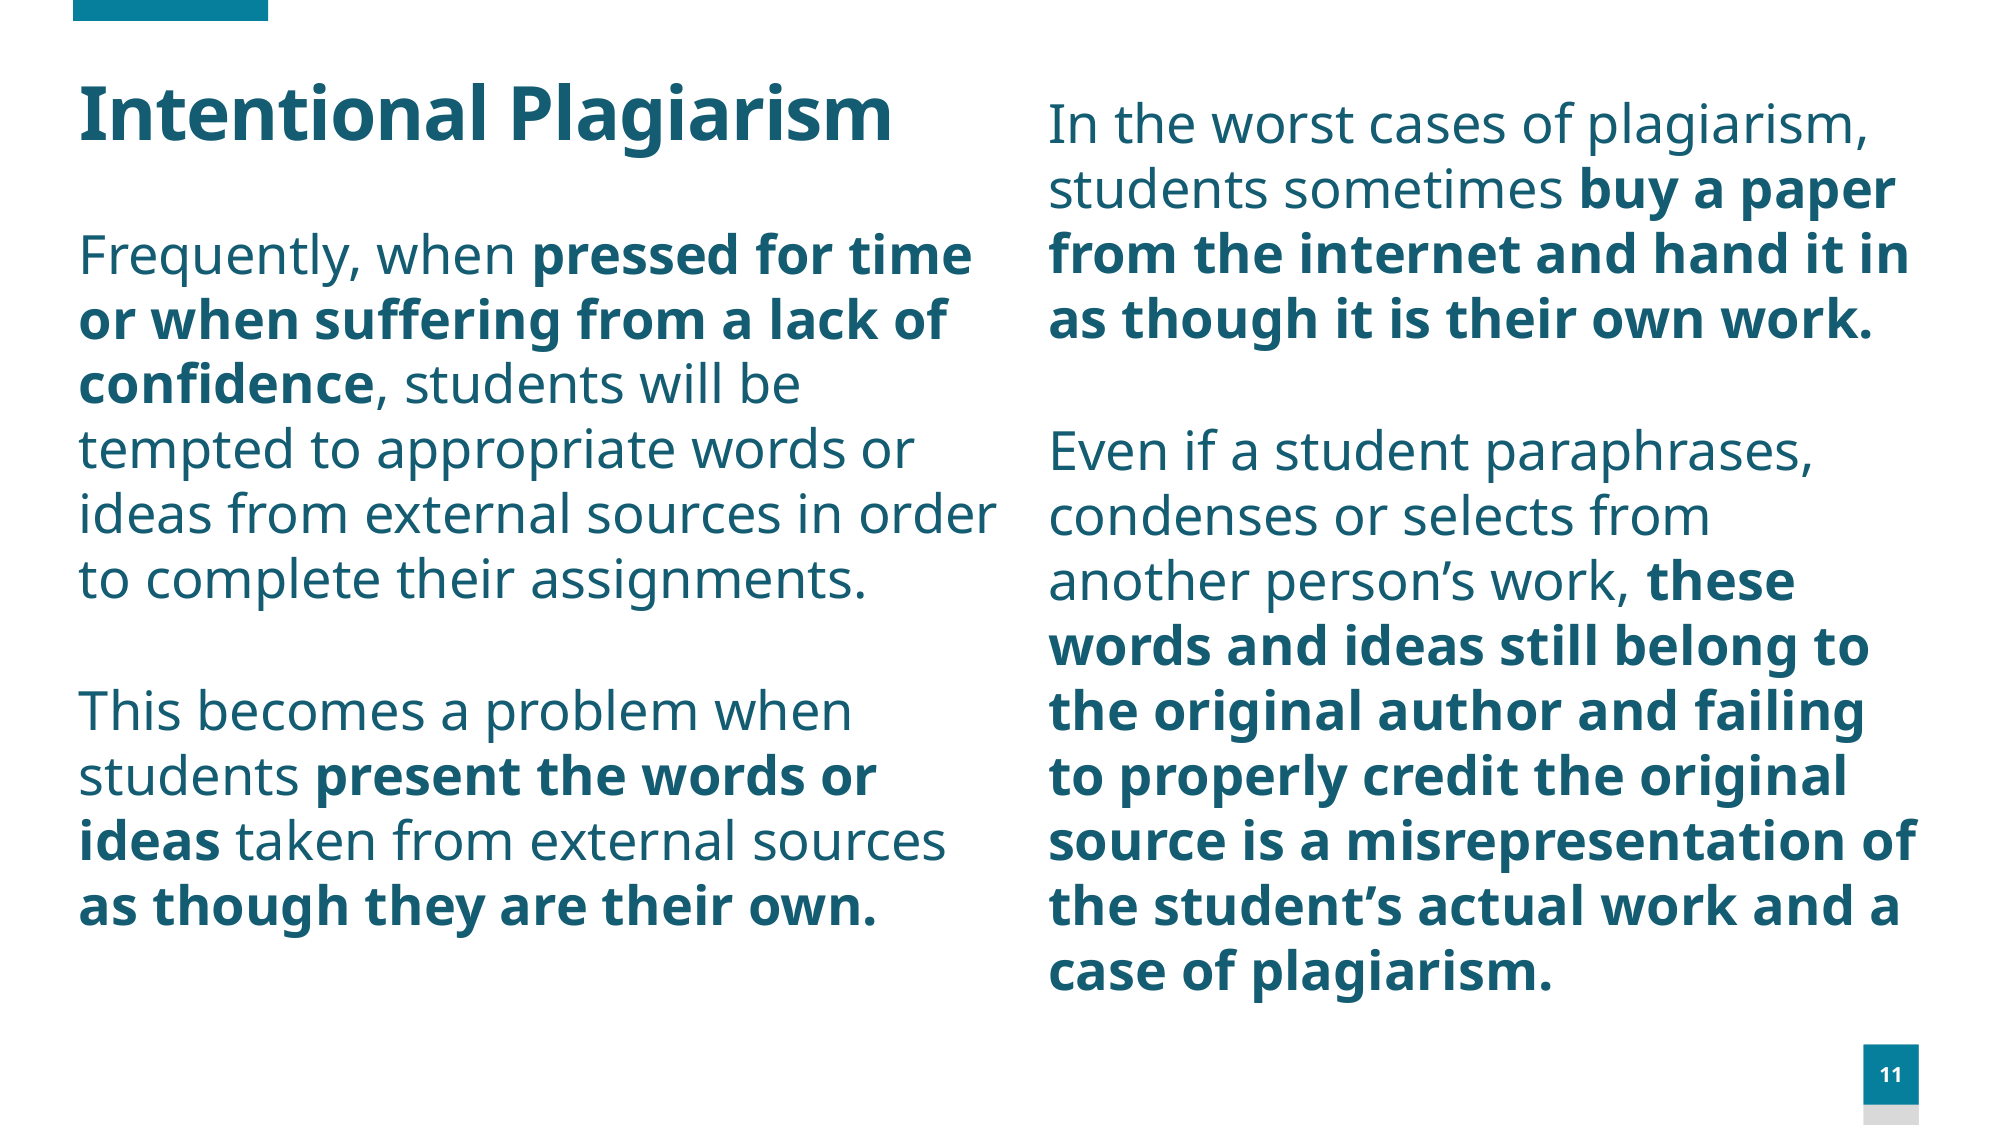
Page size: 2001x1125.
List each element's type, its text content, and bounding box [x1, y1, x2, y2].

title Intentional Plagiarism [64, 68, 913, 165]
text_box This becomes a problem when students present the words or ideas taken from external sources as though they are their own. [64, 669, 1033, 944]
text_box Frequently, when pressed for time or when suffering from a lack of confidence, students will be tempted to appropriate words or ideas from external sources in order to complete their assignments. [64, 212, 1033, 618]
text_box Even if a student paraphrases, condenses or selects from another person’s work, these words and ideas still belong to the original author and failing to properly credit the original source is a misrepresentation of the student’s actual work and a case of plagiarism. [1033, 409, 1936, 1009]
text_box In the worst cases of plagiarism, students sometimes buy a paper from the internet and hand it in as though it is their own work. [1033, 81, 1936, 357]
